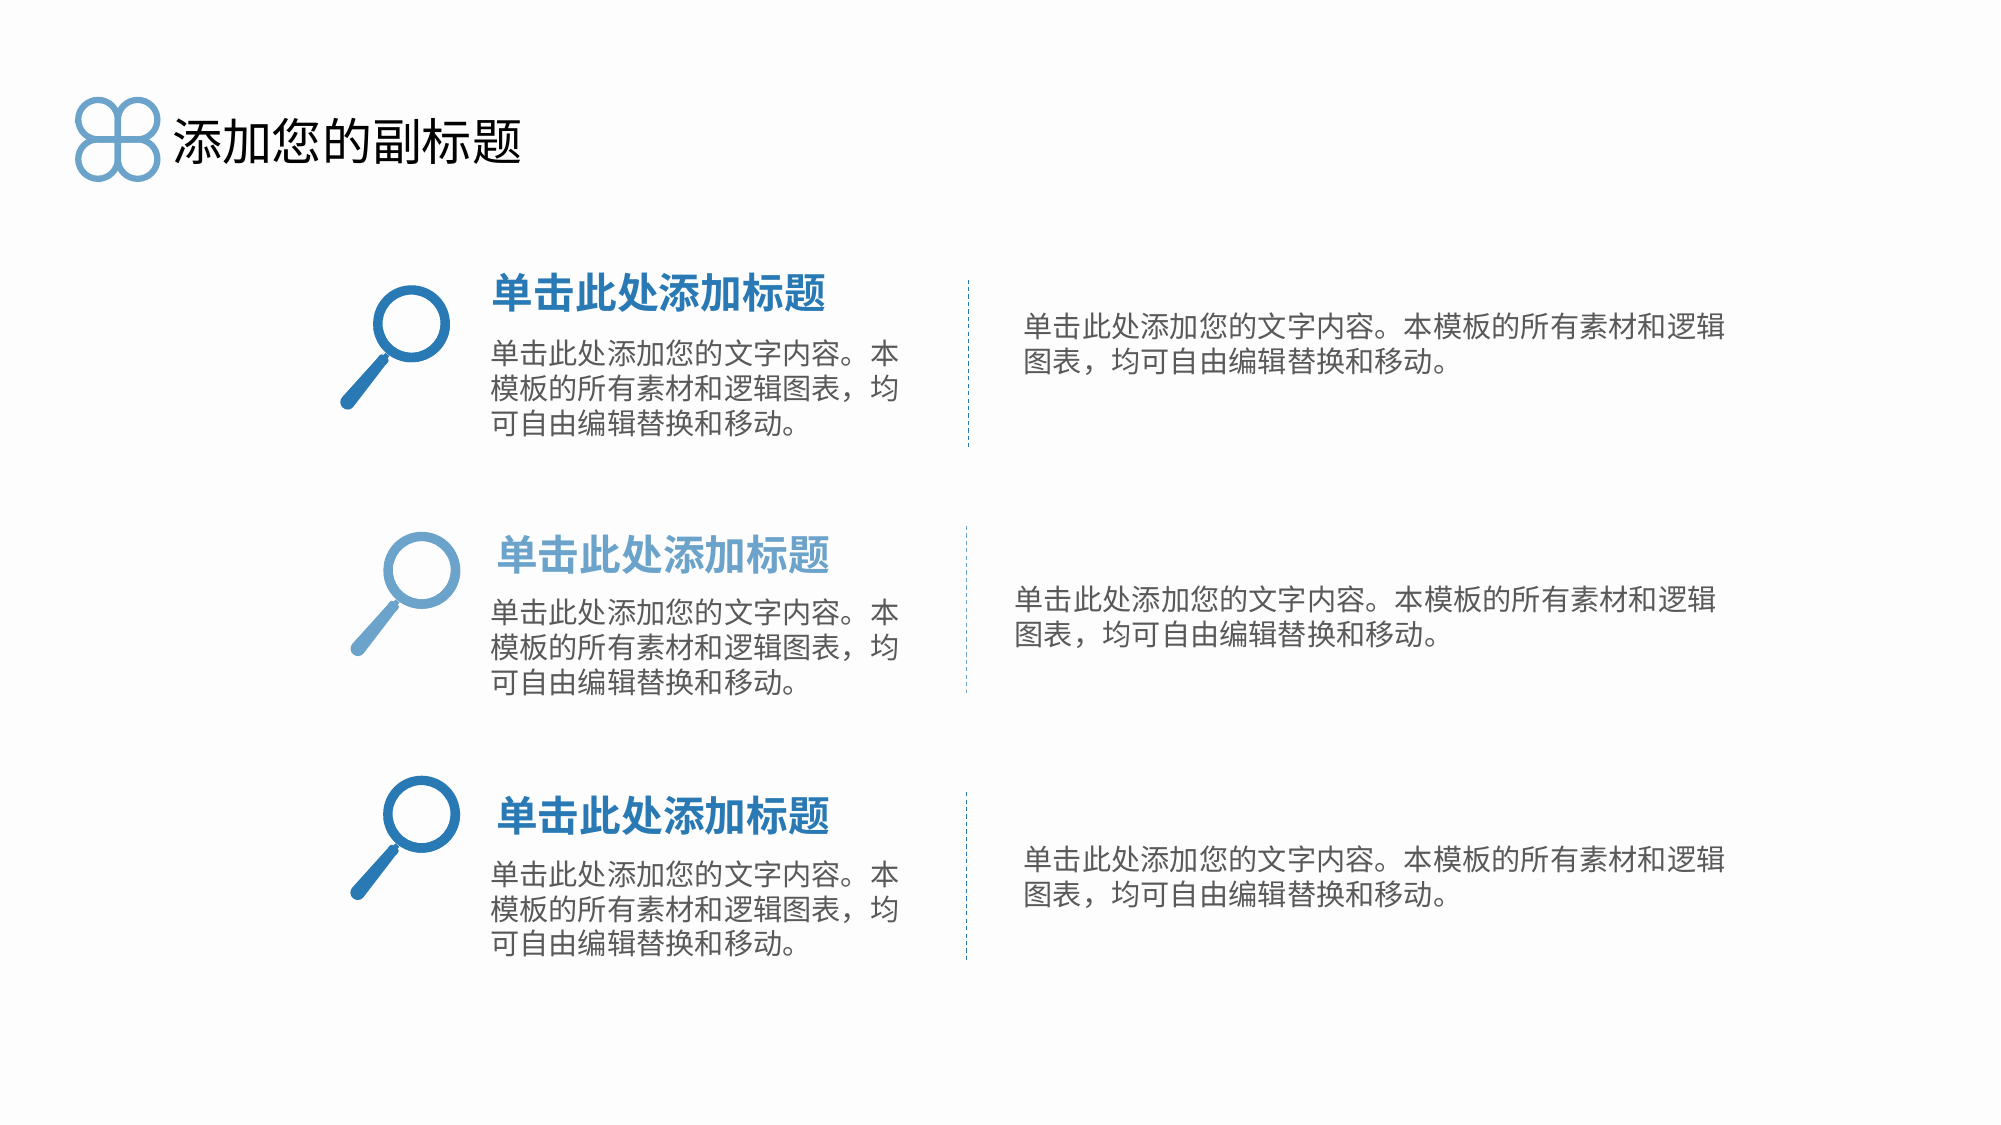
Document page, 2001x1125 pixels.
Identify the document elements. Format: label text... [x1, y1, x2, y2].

text_box 单击此处添加您的文字内容。本模板的所有素材和逻辑图表，均可自由编辑替换和移动。 [1009, 301, 1761, 386]
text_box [344, 777, 463, 897]
text_box 单击此处添加您的文字内容。本模板的所有素材和逻辑图表，均可自由编辑替换和移动。 [475, 848, 933, 969]
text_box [334, 287, 452, 406]
text_box 单击此处添加标题 [481, 782, 845, 848]
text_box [78, 99, 566, 179]
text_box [344, 533, 463, 653]
text_box 单击此处添加标题 [477, 259, 841, 325]
text_box 单击此处添加您的文字内容。本模板的所有素材和逻辑图表，均可自由编辑替换和移动。 [475, 328, 933, 448]
text_box 单击此处添加您的文字内容。本模板的所有素材和逻辑图表，均可自由编辑替换和移动。 [1000, 573, 1752, 659]
text_box 单击此处添加您的文字内容。本模板的所有素材和逻辑图表，均可自由编辑替换和移动。 [475, 587, 933, 707]
text_box 单击此处添加标题 [481, 521, 845, 587]
text_box 单击此处添加您的文字内容。本模板的所有素材和逻辑图表，均可自由编辑替换和移动。 [1009, 833, 1761, 919]
